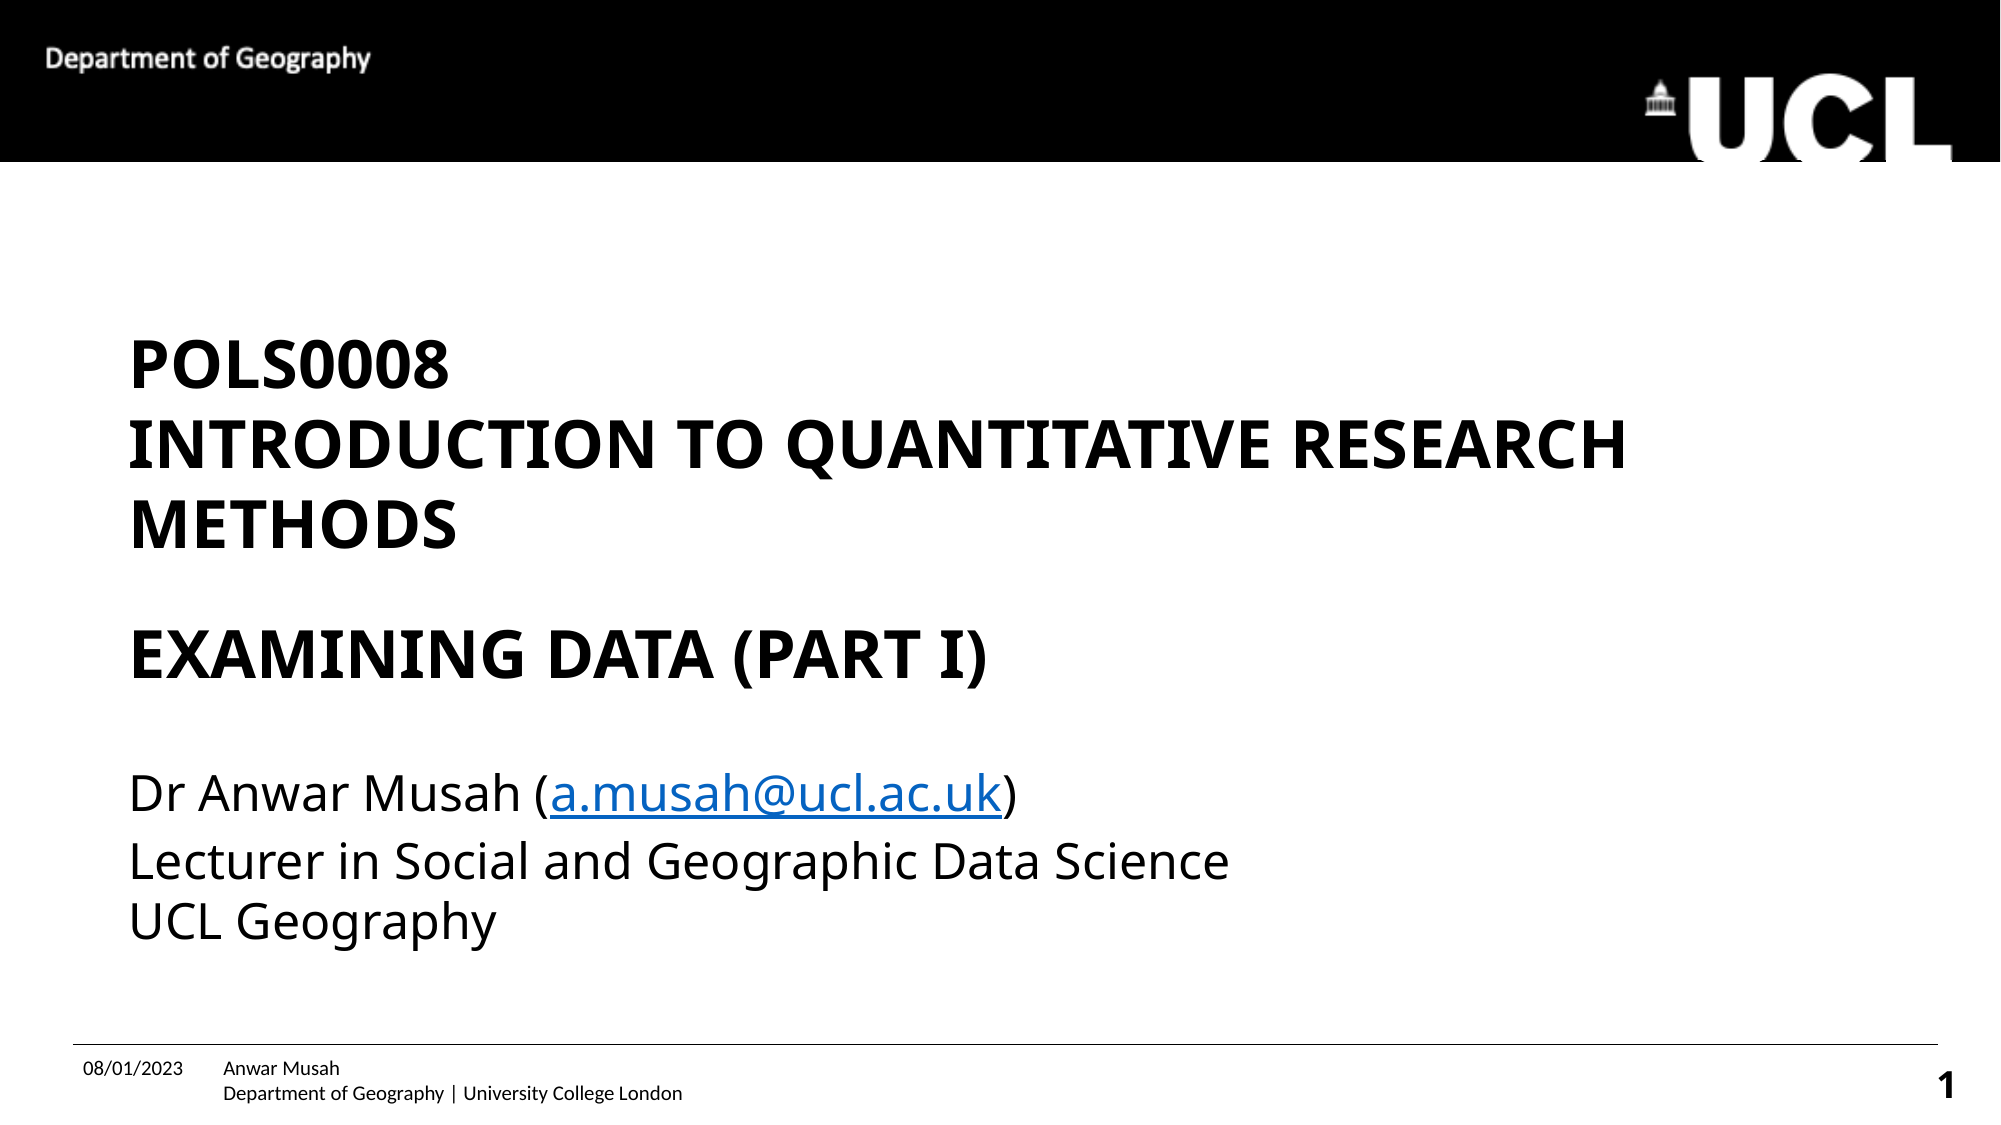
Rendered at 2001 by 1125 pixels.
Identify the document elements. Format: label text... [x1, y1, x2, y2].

picture [0, 0, 2000, 160]
text_box 1 [1911, 1051, 1983, 1122]
text_box POLS0008 INTRODUCTION TO QUANTITATIVE RESEARCH METHODS EXAMINING DATA (PART I) Dr Anwar Musah (a.musah@ucl.ac.uk) Lecturer in Social and Geographic Data Science UCL Geography [114, 314, 1912, 1038]
